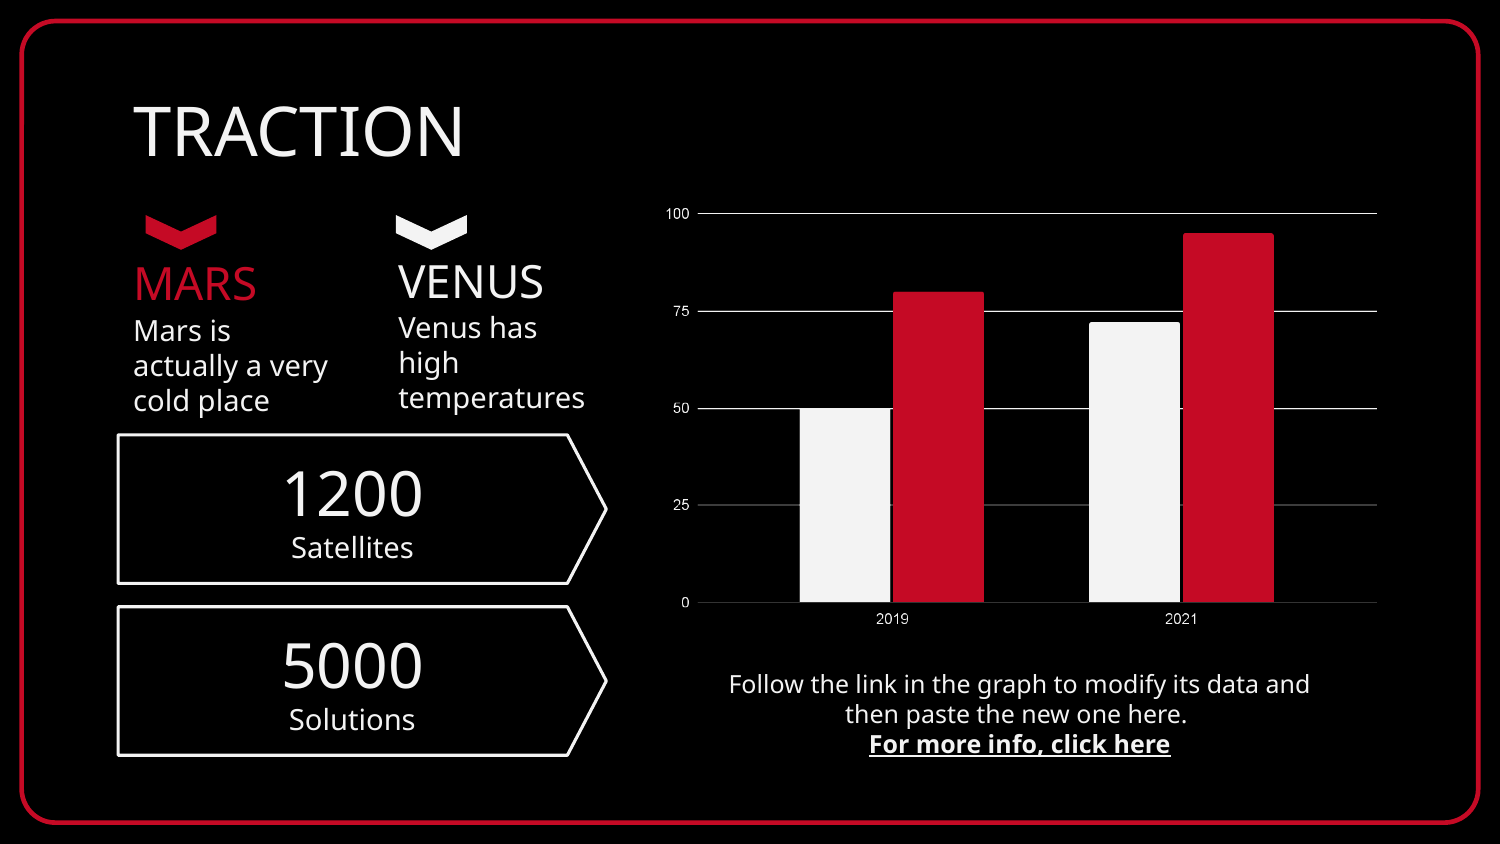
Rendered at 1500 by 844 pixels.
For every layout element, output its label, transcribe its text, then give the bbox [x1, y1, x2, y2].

text_box VENUS [383, 260, 620, 294]
text_box MARS [118, 262, 356, 325]
text_box 1200 Satellites [118, 434, 607, 584]
text_box Mars is actually a very cold place [118, 325, 356, 377]
picture [641, 181, 1401, 651]
subtitle Follow the link in the graph to modify its data and then paste the new one here. For more info, click here [712, 675, 1328, 756]
text_box 5000 Solutions [118, 606, 607, 756]
text_box [395, 215, 467, 250]
title TRACTION [118, 72, 1382, 167]
text_box Venus has high temperatures [383, 294, 620, 375]
text_box [145, 215, 217, 250]
